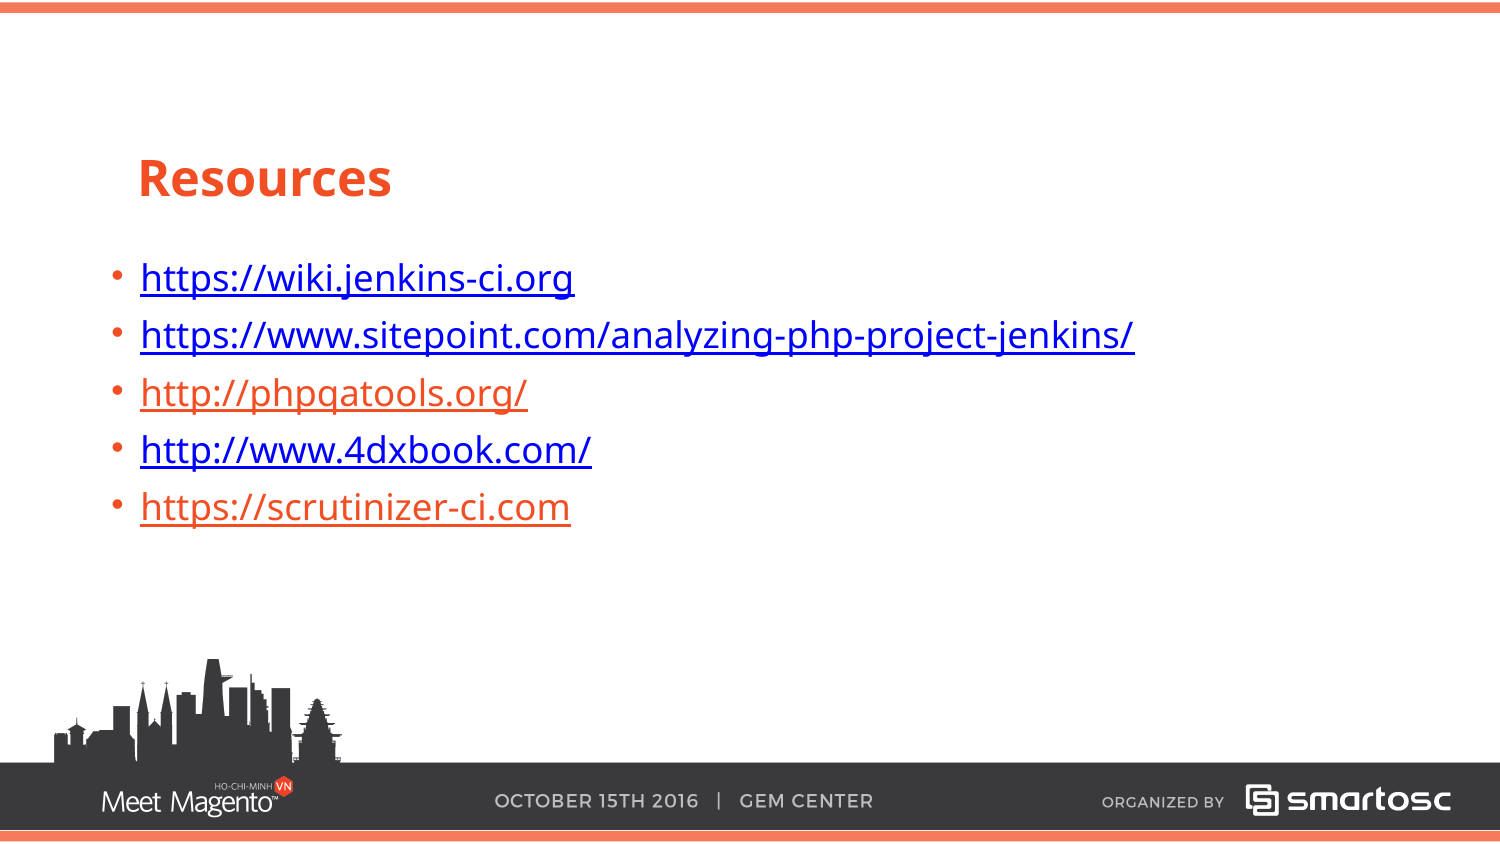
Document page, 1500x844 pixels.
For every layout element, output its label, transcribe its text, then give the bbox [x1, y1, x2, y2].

picture [0, 659, 1500, 830]
text_box https://wiki.jenkins-ci.org https://www.sitepoint.com/analyzing-php-project-jenkins/ http://phpqatools.org/ http://www.4dxbook.com/ https://scrutinizer-ci.com [103, 247, 1378, 542]
text_box Resources [0, 138, 597, 214]
